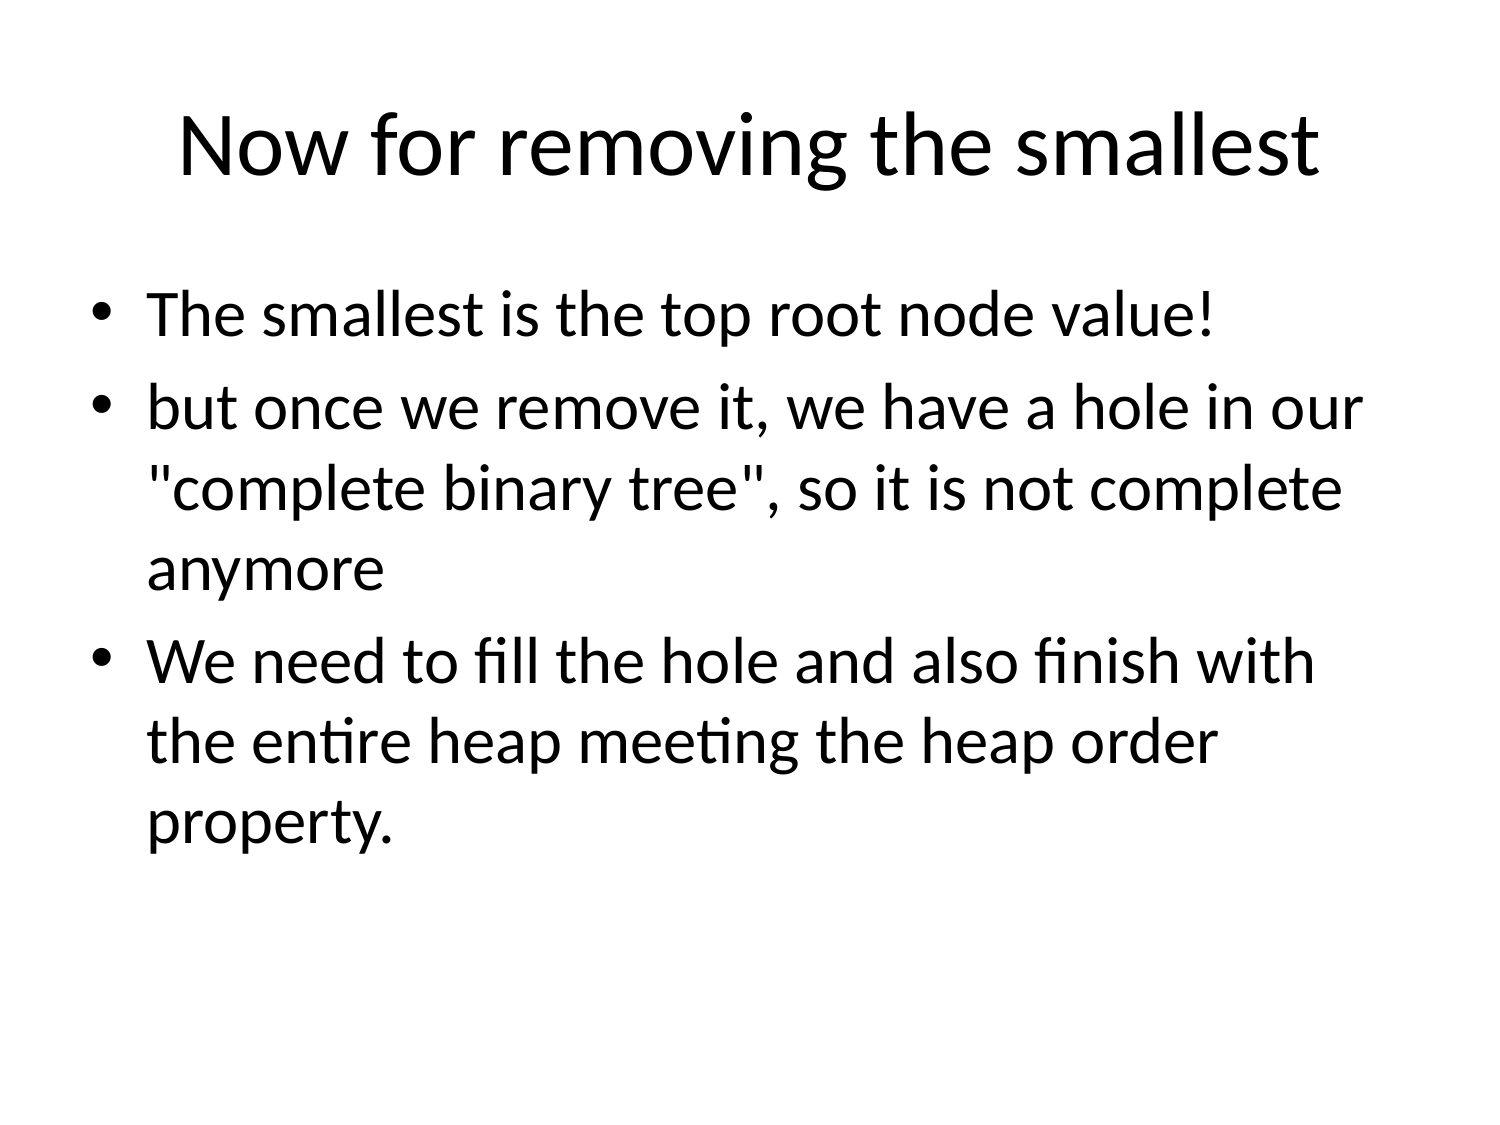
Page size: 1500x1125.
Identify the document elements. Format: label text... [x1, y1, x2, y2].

list The smallest is the top root node value! but once we remove it, we have a hole in our "complete binary tree", so it is not complete anymore We need to fill the hole and also finish with the entire heap meeting the heap order property. [75, 262, 1425, 1005]
title Now for removing the smallest [75, 45, 1425, 233]
